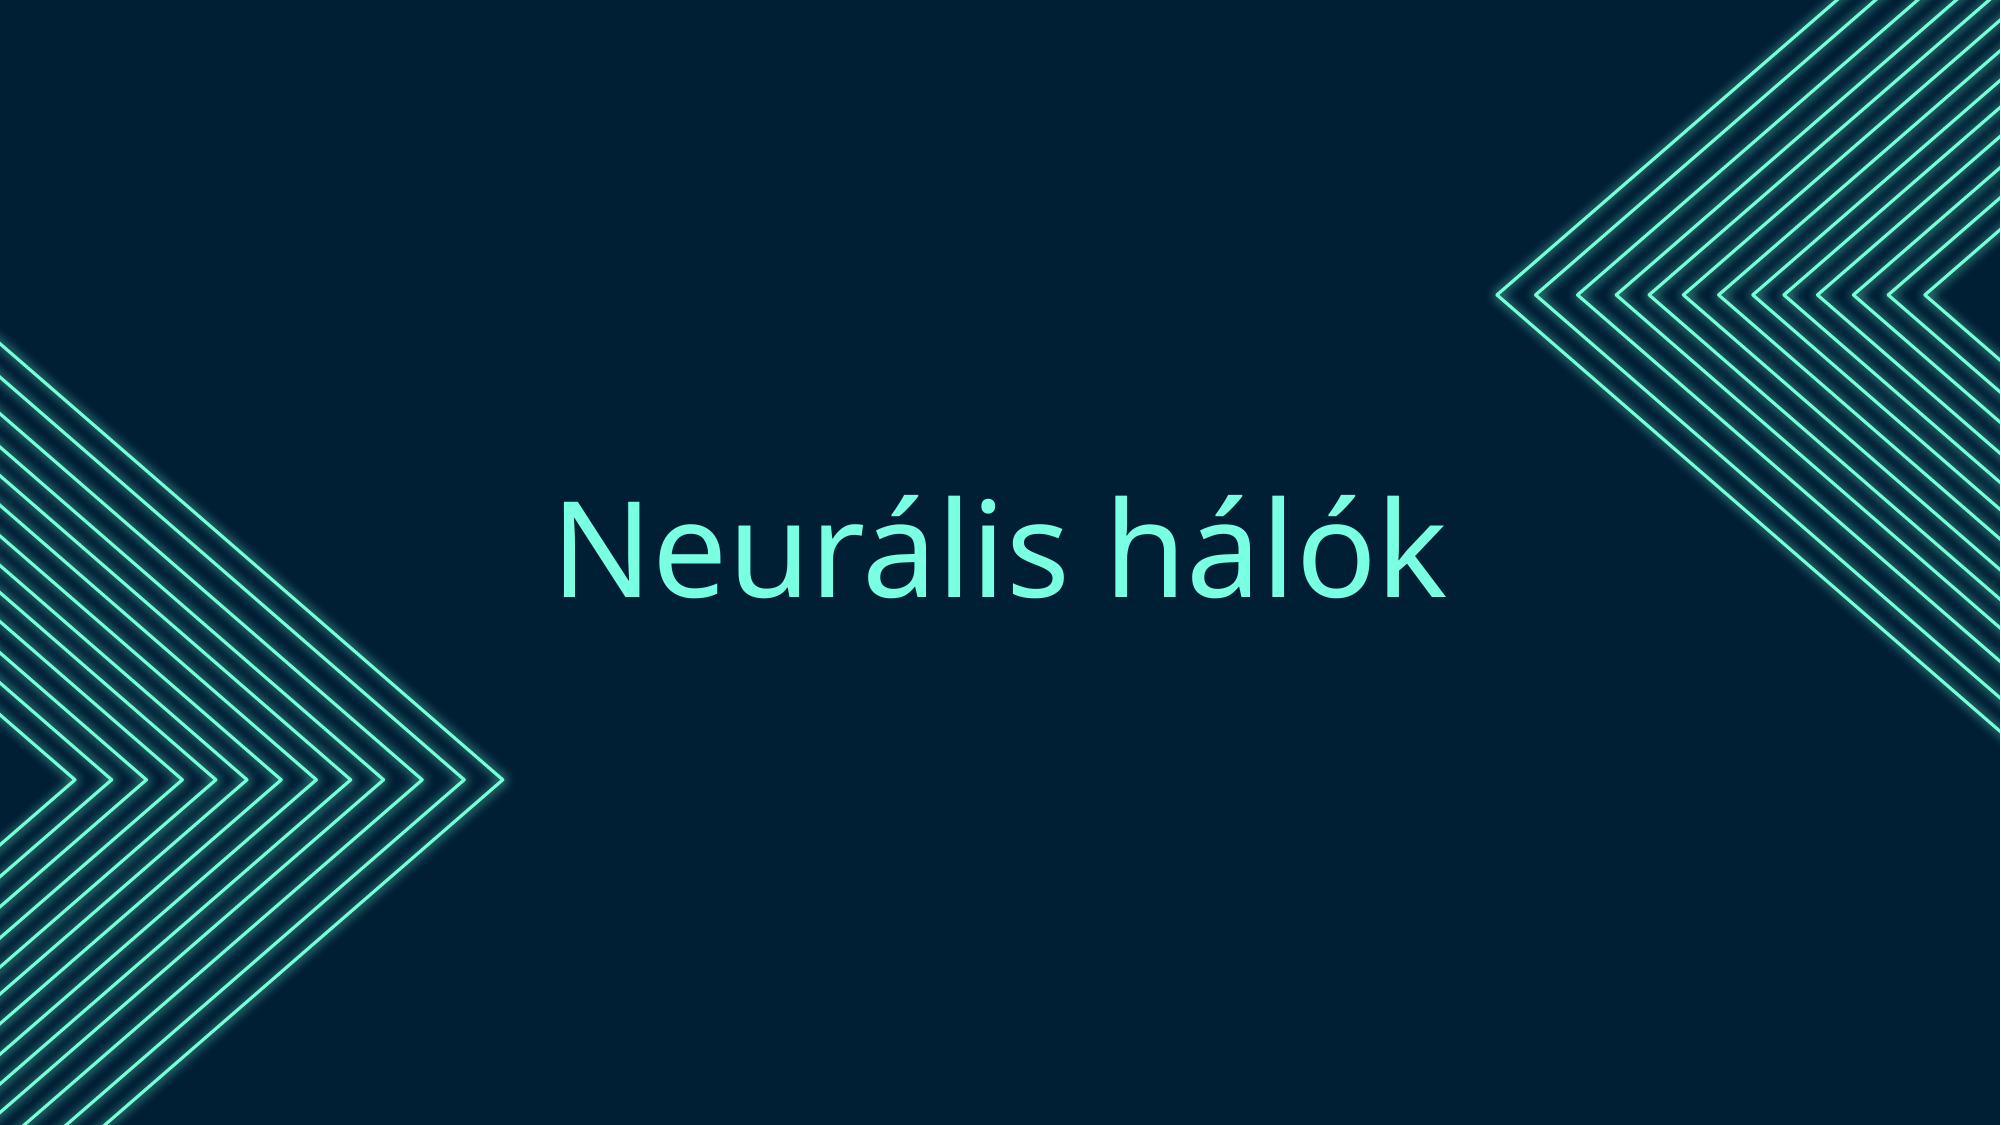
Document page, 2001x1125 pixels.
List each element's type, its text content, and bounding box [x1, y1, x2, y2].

title Neurális hálók [294, 335, 1706, 753]
